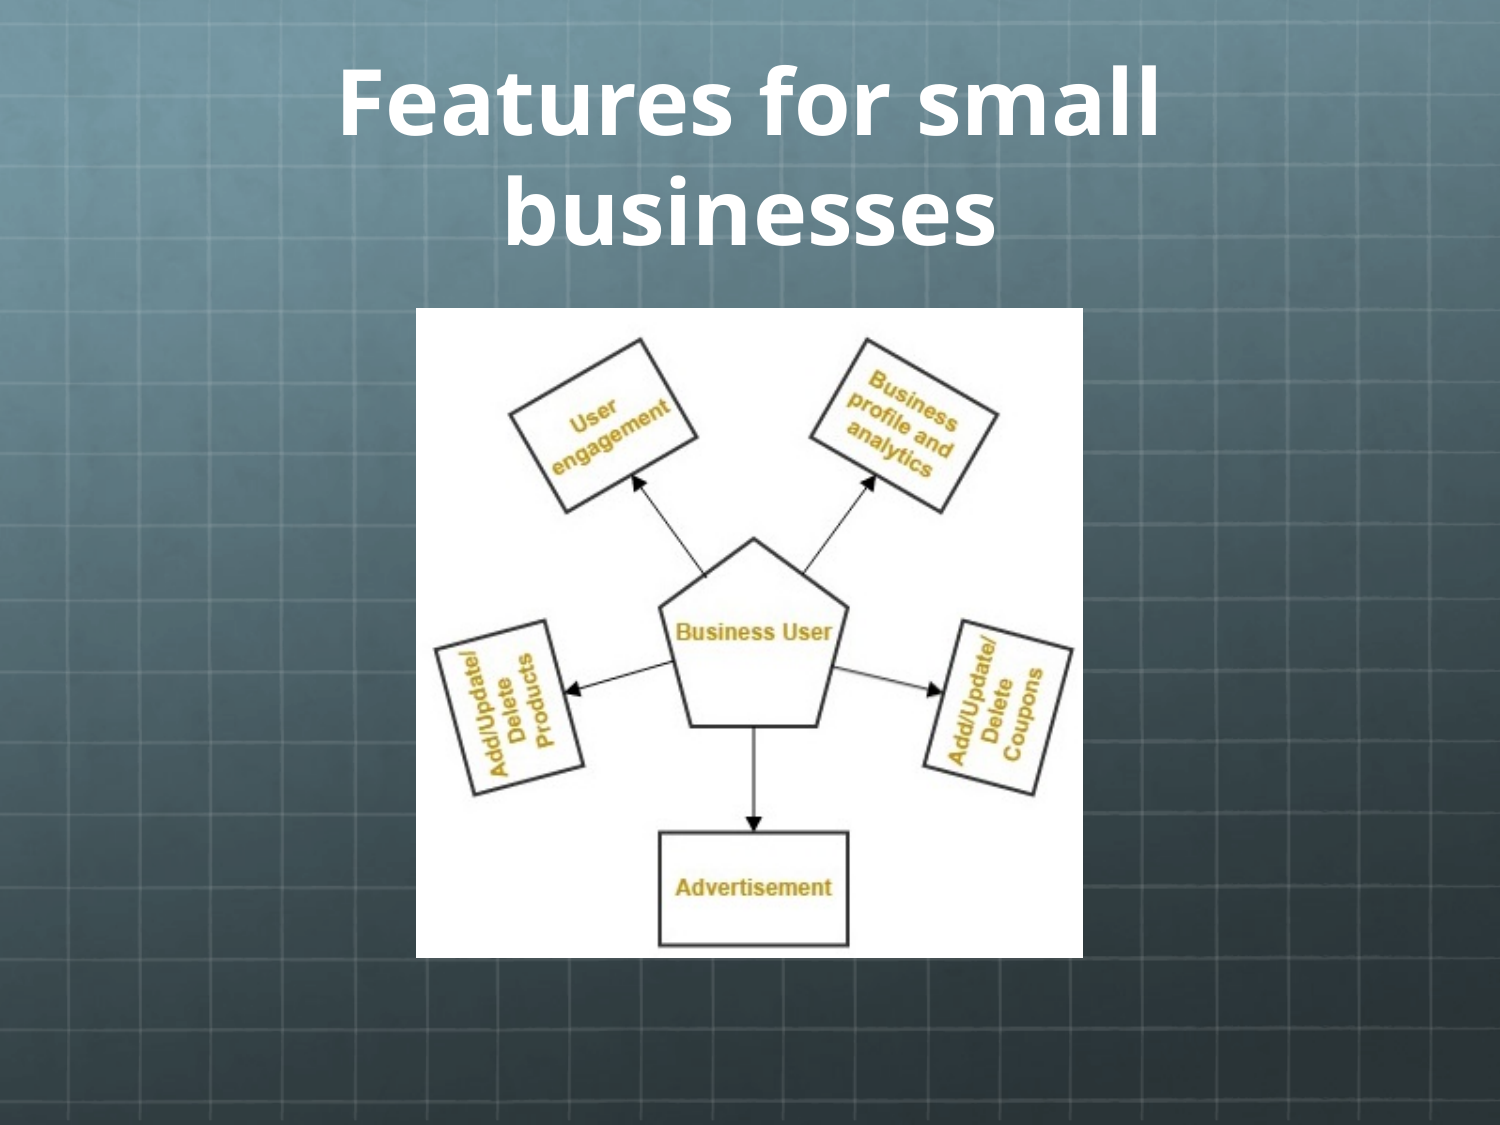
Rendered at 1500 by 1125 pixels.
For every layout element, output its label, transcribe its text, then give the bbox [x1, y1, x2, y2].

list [127, 308, 1372, 958]
picture [0, 0, 1500, 1125]
title Features for small businesses [127, 17, 1372, 289]
